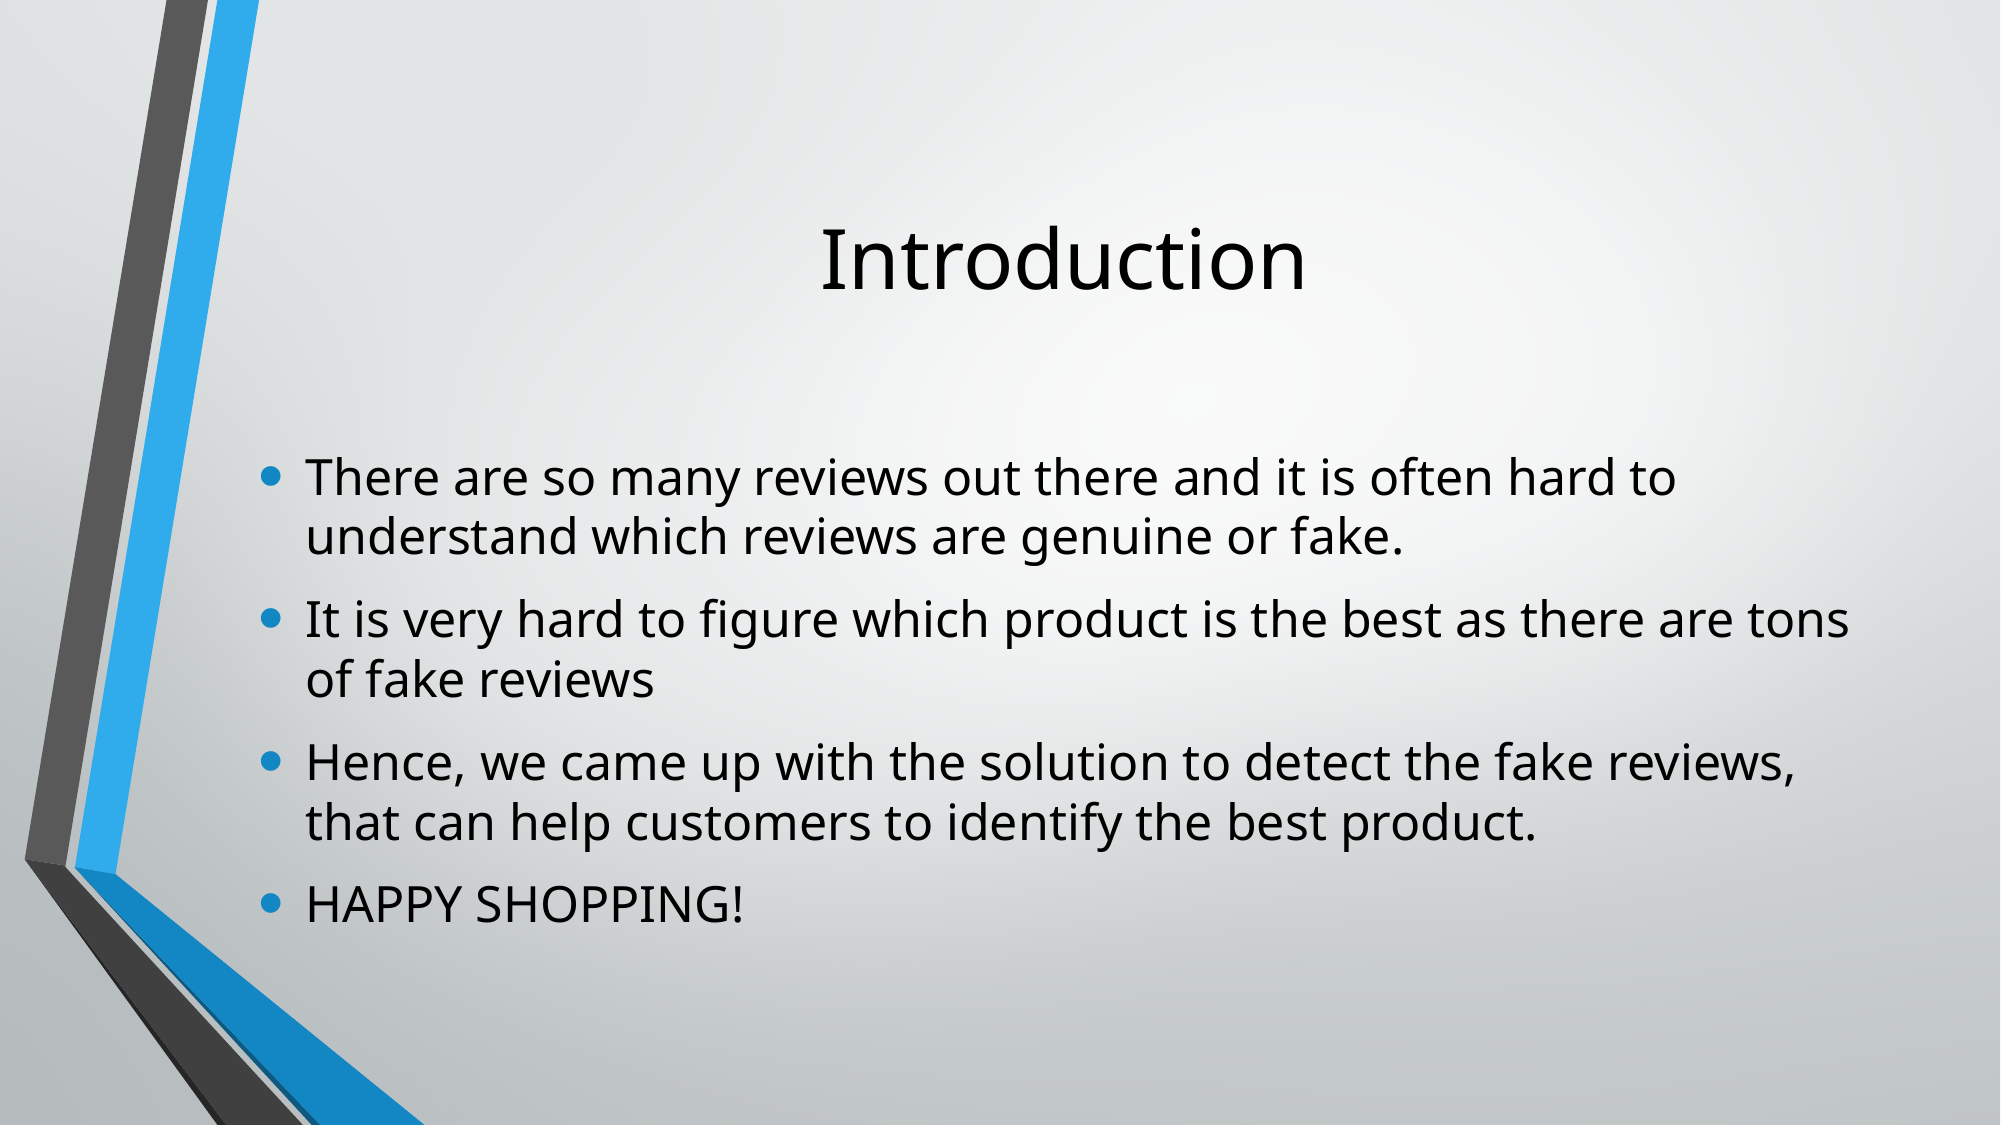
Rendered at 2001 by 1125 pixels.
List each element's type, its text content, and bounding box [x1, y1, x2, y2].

title Introduction [243, 112, 1887, 400]
list There are so many reviews out there and it is often hard to understand which reviews are genuine or fake. It is very hard to figure which product is the best as there are tons of fake reviews Hence, we came up with the solution to detect the fake reviews, that can help customers to identify the best product. HAPPY SHOPPING! [243, 437, 1887, 950]
